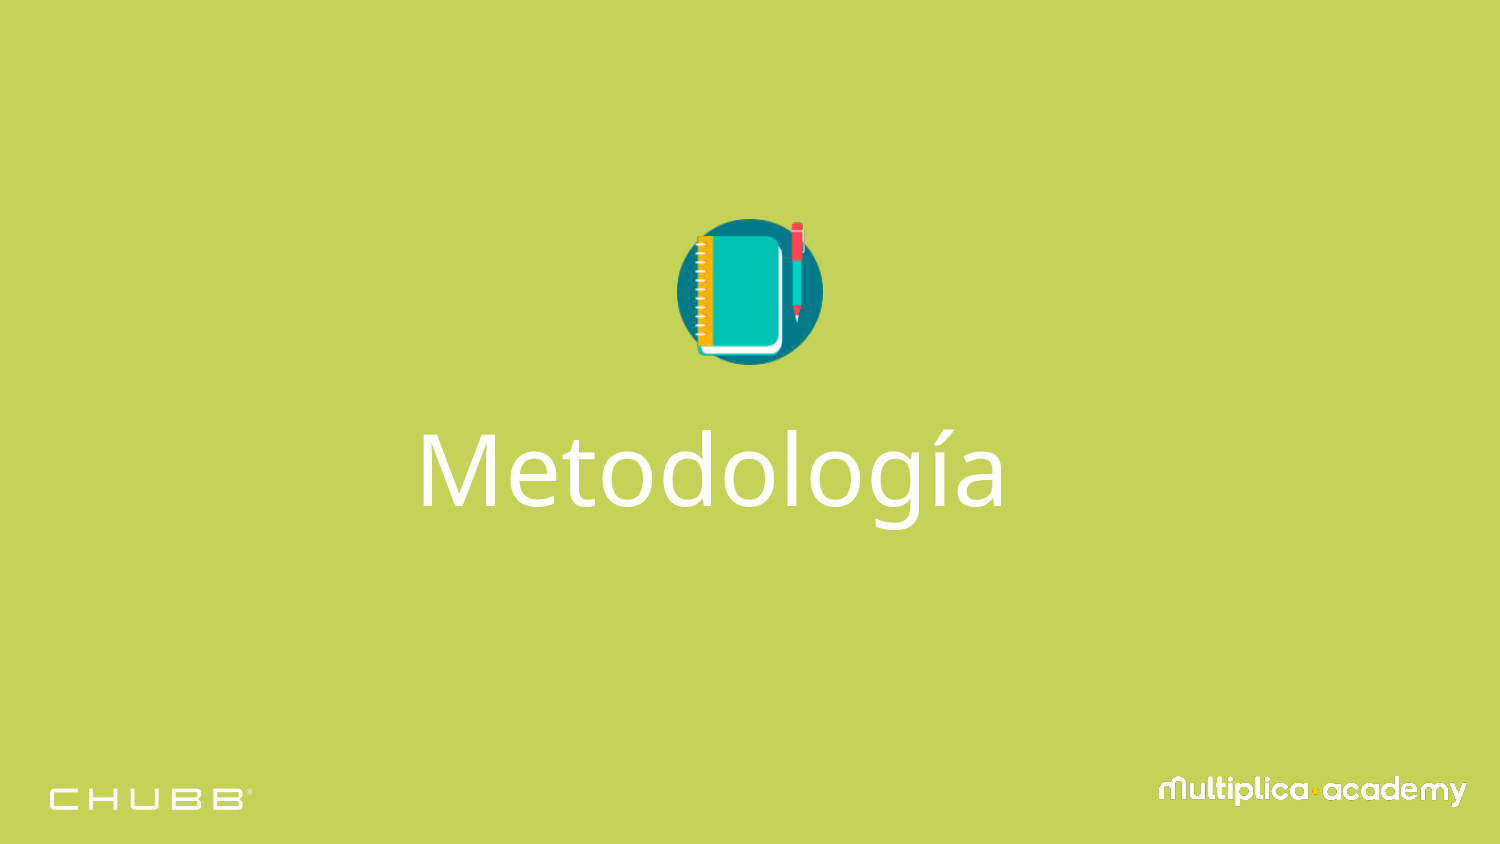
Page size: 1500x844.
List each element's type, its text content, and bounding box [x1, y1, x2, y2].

title Metodología [399, 391, 1101, 486]
picture [677, 219, 823, 365]
picture [49, 784, 252, 816]
picture [1158, 775, 1468, 808]
